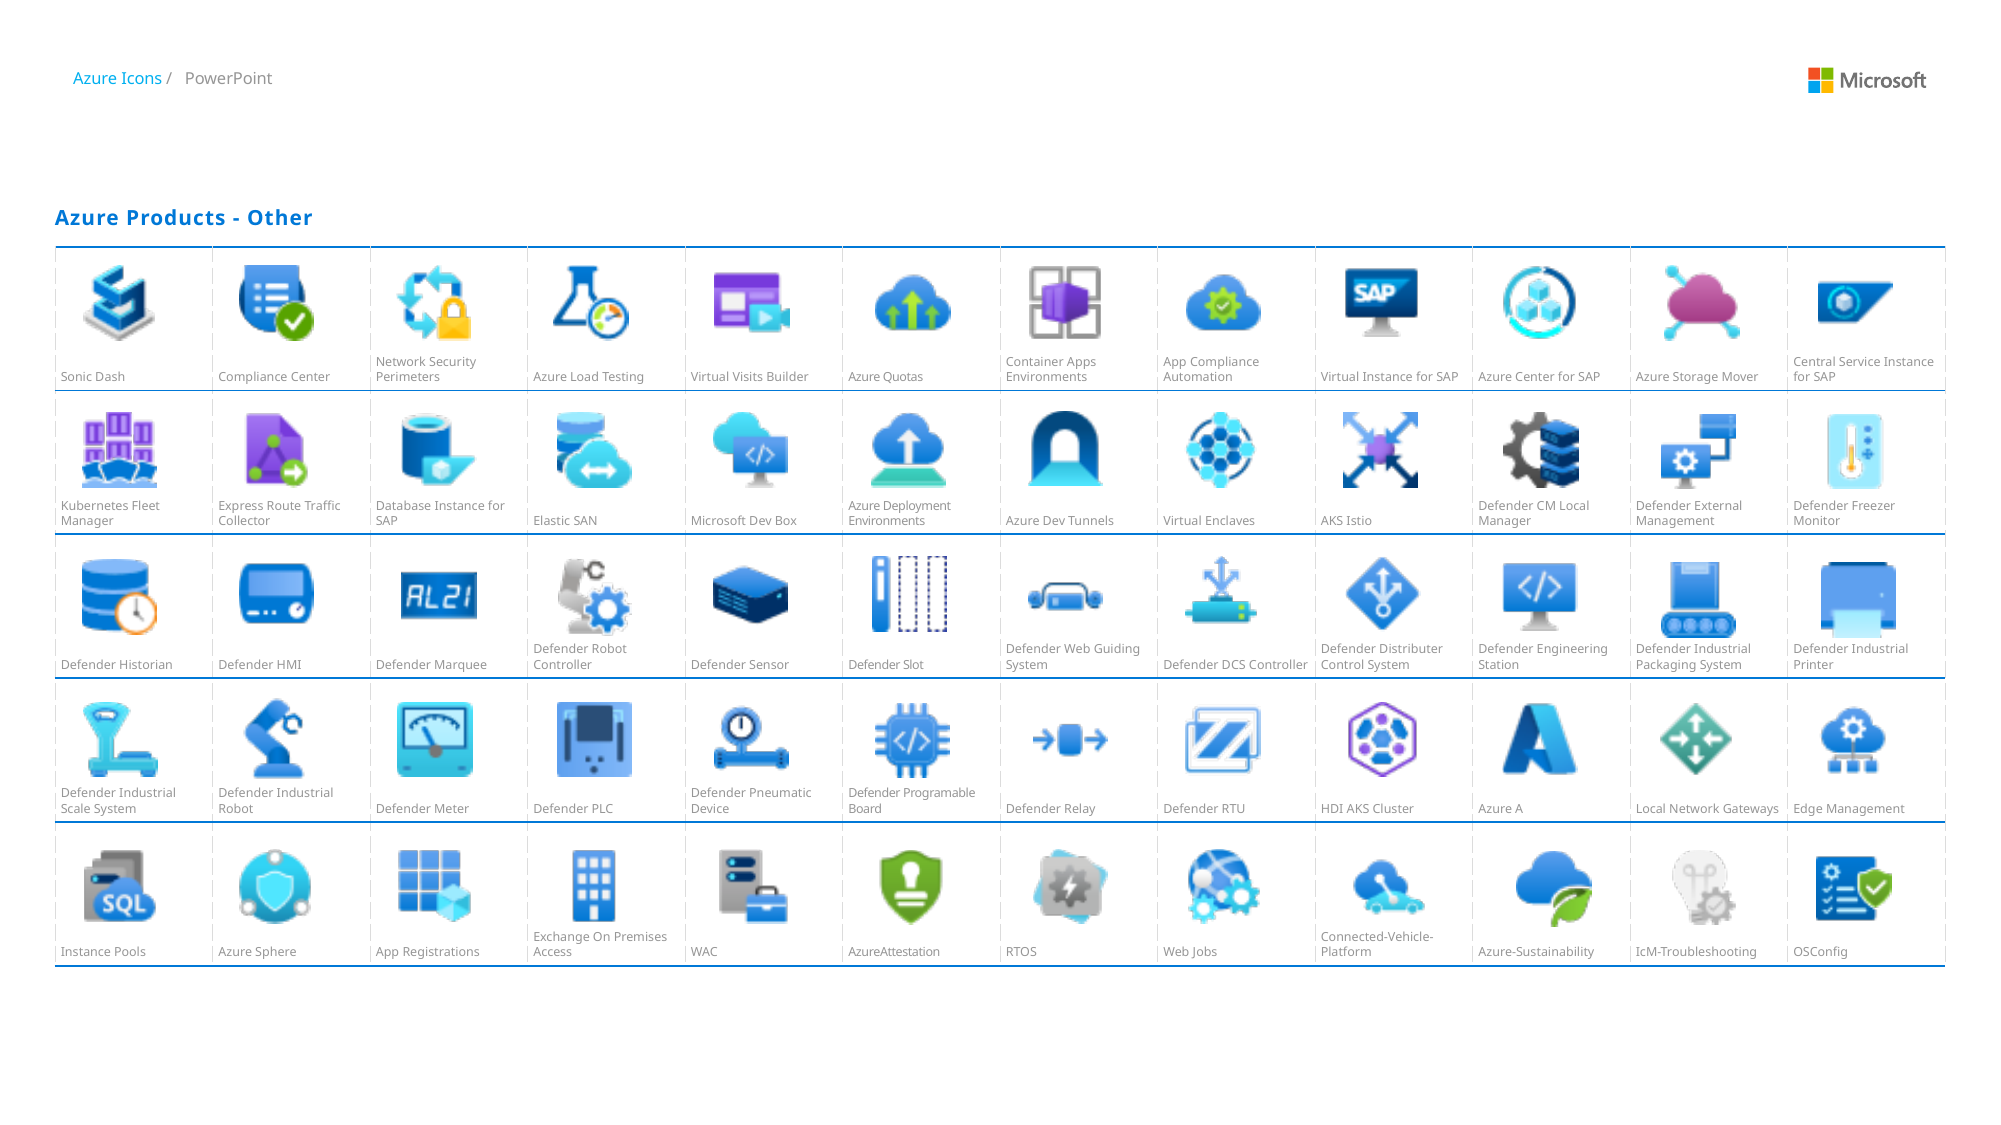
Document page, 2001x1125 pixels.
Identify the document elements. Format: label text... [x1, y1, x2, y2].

table_cell Defender Industrial Printer [1787, 535, 1945, 677]
picture [874, 703, 950, 779]
table_cell Defender External Management [1630, 391, 1787, 533]
picture [1185, 703, 1261, 779]
table_cell Defender Industrial Robot [212, 679, 370, 821]
table_cell WAC [685, 823, 842, 965]
table_cell Azure Dev Tunnels [1000, 391, 1157, 533]
picture [557, 558, 633, 638]
table_cell Virtual Instance for SAP [1315, 248, 1472, 390]
picture [1028, 265, 1103, 341]
picture [1343, 412, 1419, 488]
table_cell Defender Historian [55, 535, 212, 677]
picture [1816, 703, 1892, 779]
picture [875, 265, 951, 341]
picture [1186, 848, 1262, 924]
picture [870, 412, 946, 488]
table_cell OSConfig [1787, 823, 1945, 965]
table_cell Defender Sensor [685, 535, 842, 677]
table_cell App Compliance Automation [1157, 248, 1315, 390]
picture [1816, 851, 1892, 927]
table_cell Defender Marquee [370, 535, 527, 677]
picture [1352, 850, 1428, 926]
picture [1344, 265, 1420, 341]
picture [397, 701, 473, 777]
picture [1664, 265, 1740, 341]
picture [712, 412, 788, 488]
picture [1502, 560, 1578, 636]
table_cell Express Route Traffic Collector [212, 391, 370, 533]
table_cell Virtual Enclaves [1157, 391, 1315, 533]
picture [401, 556, 477, 632]
picture [871, 556, 947, 632]
picture [1032, 706, 1108, 782]
picture [1028, 410, 1103, 486]
table_cell Defender Freezer Monitor [1787, 391, 1945, 533]
picture [1661, 562, 1737, 638]
picture [716, 848, 792, 924]
table_cell Database Instance for SAP [370, 391, 527, 533]
table_cell Instance Pools [55, 823, 212, 965]
picture [1503, 412, 1579, 488]
picture [1660, 414, 1736, 489]
picture [1818, 265, 1894, 341]
picture [1185, 556, 1261, 628]
table_cell Elastic SAN [527, 391, 685, 533]
table_cell Local Network Gateways [1630, 679, 1787, 821]
picture [1502, 265, 1578, 341]
picture [1345, 701, 1421, 777]
table_cell Sonic Dash [55, 248, 212, 390]
table_cell App Registrations [370, 823, 527, 965]
table_cell Defender Industrial Packaging System [1630, 535, 1787, 677]
picture [83, 848, 158, 924]
table_cell Azure Storage Mover [1630, 248, 1787, 390]
table_cell Defender Distributer Control System [1315, 535, 1472, 677]
table_cell Web Jobs [1157, 823, 1315, 965]
table_cell Edge Management [1787, 679, 1945, 821]
table_cell Azure Center for SAP [1472, 248, 1630, 390]
table_cell Defender Industrial Scale System [55, 679, 212, 821]
table_cell Defender RTU [1157, 679, 1315, 821]
table_cell AKS Istio [1315, 391, 1472, 533]
table_cell Defender DCS Controller [1157, 535, 1315, 677]
picture [1816, 414, 1892, 489]
picture [396, 265, 472, 341]
picture [557, 848, 633, 924]
picture [553, 265, 629, 341]
picture [1516, 851, 1592, 927]
table_cell Defender HMI [212, 535, 370, 677]
table_cell RTOS [1000, 823, 1157, 965]
table_cell Kubernetes Fleet Manager [55, 391, 212, 533]
picture [401, 412, 477, 488]
table_cell Defender Meter [370, 679, 527, 821]
table_cell Azure Quotas [842, 248, 1000, 390]
table_cell Defender Engineering Station [1472, 535, 1630, 677]
picture [1345, 556, 1421, 632]
table_cell HDI AKS Cluster [1315, 679, 1472, 821]
picture [1502, 701, 1578, 777]
picture [1032, 848, 1108, 924]
table_cell Defender Programable Board [842, 679, 1000, 821]
picture [81, 265, 157, 341]
table_cell Network Security Perimeters [370, 248, 527, 390]
picture [238, 697, 314, 781]
table_cell Azure Load Testing [527, 248, 685, 390]
table_cell Container Apps Environments [1000, 248, 1157, 390]
picture [874, 850, 950, 926]
table_cell Defender Robot Controller [527, 535, 685, 677]
table_cell Azure A [1472, 679, 1630, 821]
table_cell Exchange On Premises Access [527, 823, 685, 965]
table_cell Defender CM Local Manager [1472, 391, 1630, 533]
table_cell Central Service Instance for SAP [1787, 248, 1945, 390]
table_cell Defender Pneumatic Device [685, 679, 842, 821]
picture [714, 700, 789, 776]
picture [557, 412, 633, 488]
picture [397, 848, 473, 924]
table_cell Azure-Sustainability [1472, 823, 1630, 965]
table_cell Connected-Vehicle-Platform [1315, 823, 1472, 965]
picture [1028, 558, 1103, 634]
table_cell Azure Sphere [212, 823, 370, 965]
picture [1659, 701, 1735, 777]
table_cell Virtual Visits Builder [685, 248, 842, 390]
table_cell AzureAttestation [842, 823, 1000, 965]
picture [83, 701, 158, 777]
picture [714, 265, 790, 341]
picture [81, 559, 157, 635]
picture [1820, 562, 1896, 638]
table_cell Compliance Center [212, 248, 370, 390]
picture [238, 265, 314, 341]
table_cell Defender Web Guiding System [1000, 535, 1157, 677]
picture [238, 556, 314, 632]
picture [1183, 412, 1259, 488]
table_header Azure Products - Other [55, 97, 1945, 246]
picture [712, 558, 788, 634]
picture [1186, 265, 1262, 341]
picture [1667, 850, 1742, 926]
picture [81, 412, 157, 488]
picture [122, 72, 126, 82]
table_cell Microsoft Dev Box [685, 391, 842, 533]
table_cell Defender PLC [527, 679, 685, 821]
table_cell Azure Deployment Environments [842, 391, 1000, 533]
picture [238, 848, 314, 924]
picture [557, 701, 633, 777]
table_cell IcM-Troubleshooting [1630, 823, 1787, 965]
table_cell Defender Relay [1000, 679, 1157, 821]
table_cell Defender Slot [842, 535, 1000, 677]
picture [238, 412, 314, 488]
